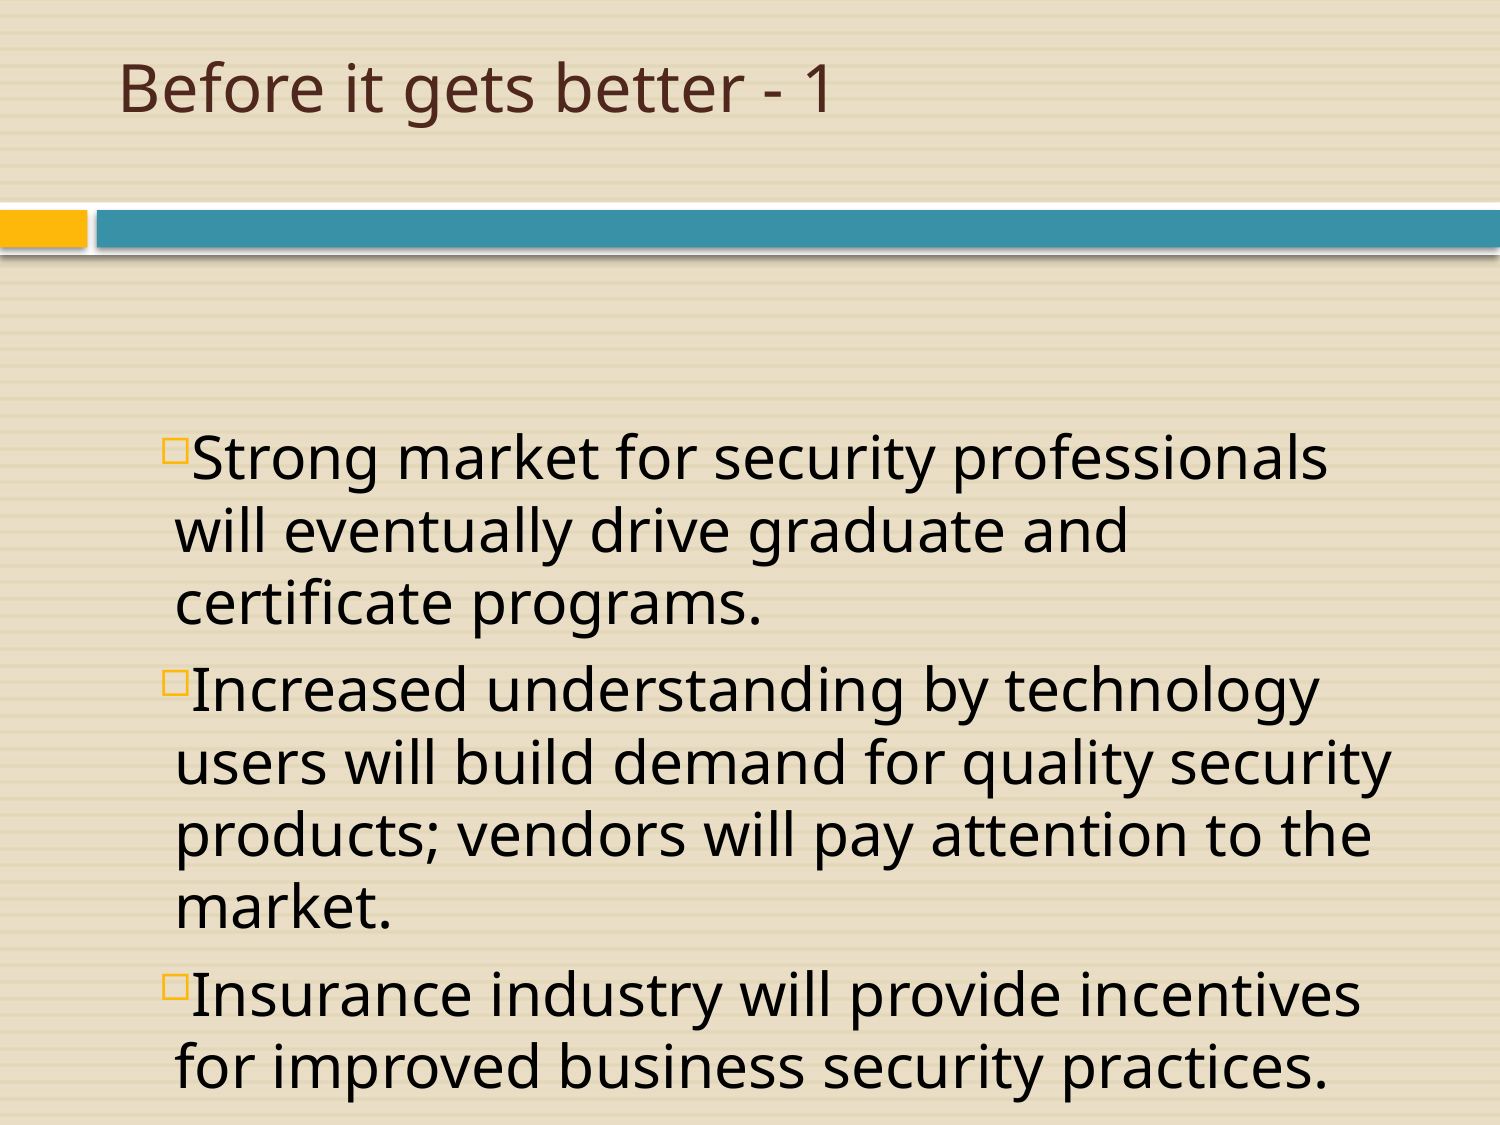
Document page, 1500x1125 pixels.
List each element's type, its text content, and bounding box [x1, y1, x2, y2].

list Strong market for security professionals will eventually drive graduate and certificate programs. Increased understanding by technology users will build demand for quality security products; vendors will pay attention to the market. Insurance industry will provide incentives for improved business security practices. [145, 412, 1421, 1053]
title Before it gets better - 1 [100, 37, 1438, 200]
